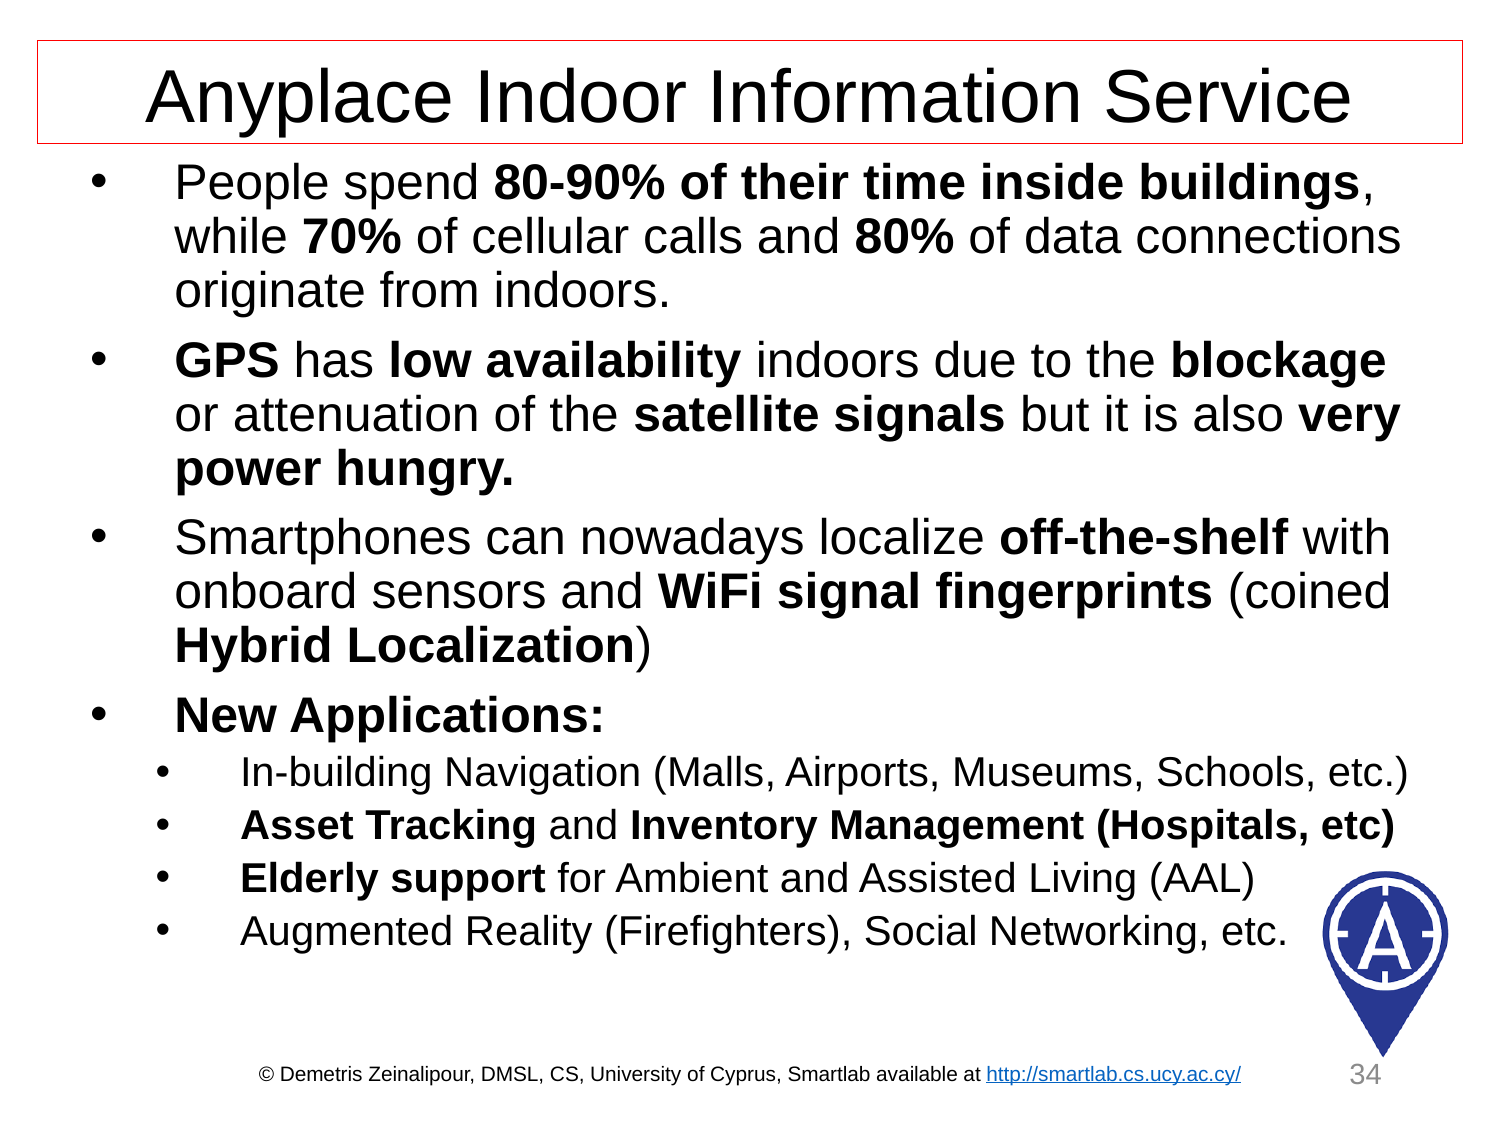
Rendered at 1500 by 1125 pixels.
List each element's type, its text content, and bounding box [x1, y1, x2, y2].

list People spend 80-90% of their time inside buildings, while 70% of cellular calls and 80% of data connections originate from indoors. GPS has low availability indoors due to the blockage or attenuation of the satellite signals but it is also very power hungry. Smartphones can nowadays localize off-the-shelf with onboard sensors and WiFi signal fingerprints (coined Hybrid Localization) New Applications: In-building Navigation (Malls, Airports, Museums, Schools, etc.) Asset Tracking and Inventory Management (Hospitals, etc) Elderly support for Ambient and Assisted Living (AAL) Augmented Reality (Firefighters), Social Networking, etc. [75, 148, 1425, 982]
text_box Anyplace Indoor Information Service [37, 40, 1463, 144]
picture [1263, 845, 1500, 1083]
slide_number 34 [1059, 1042, 1397, 1103]
